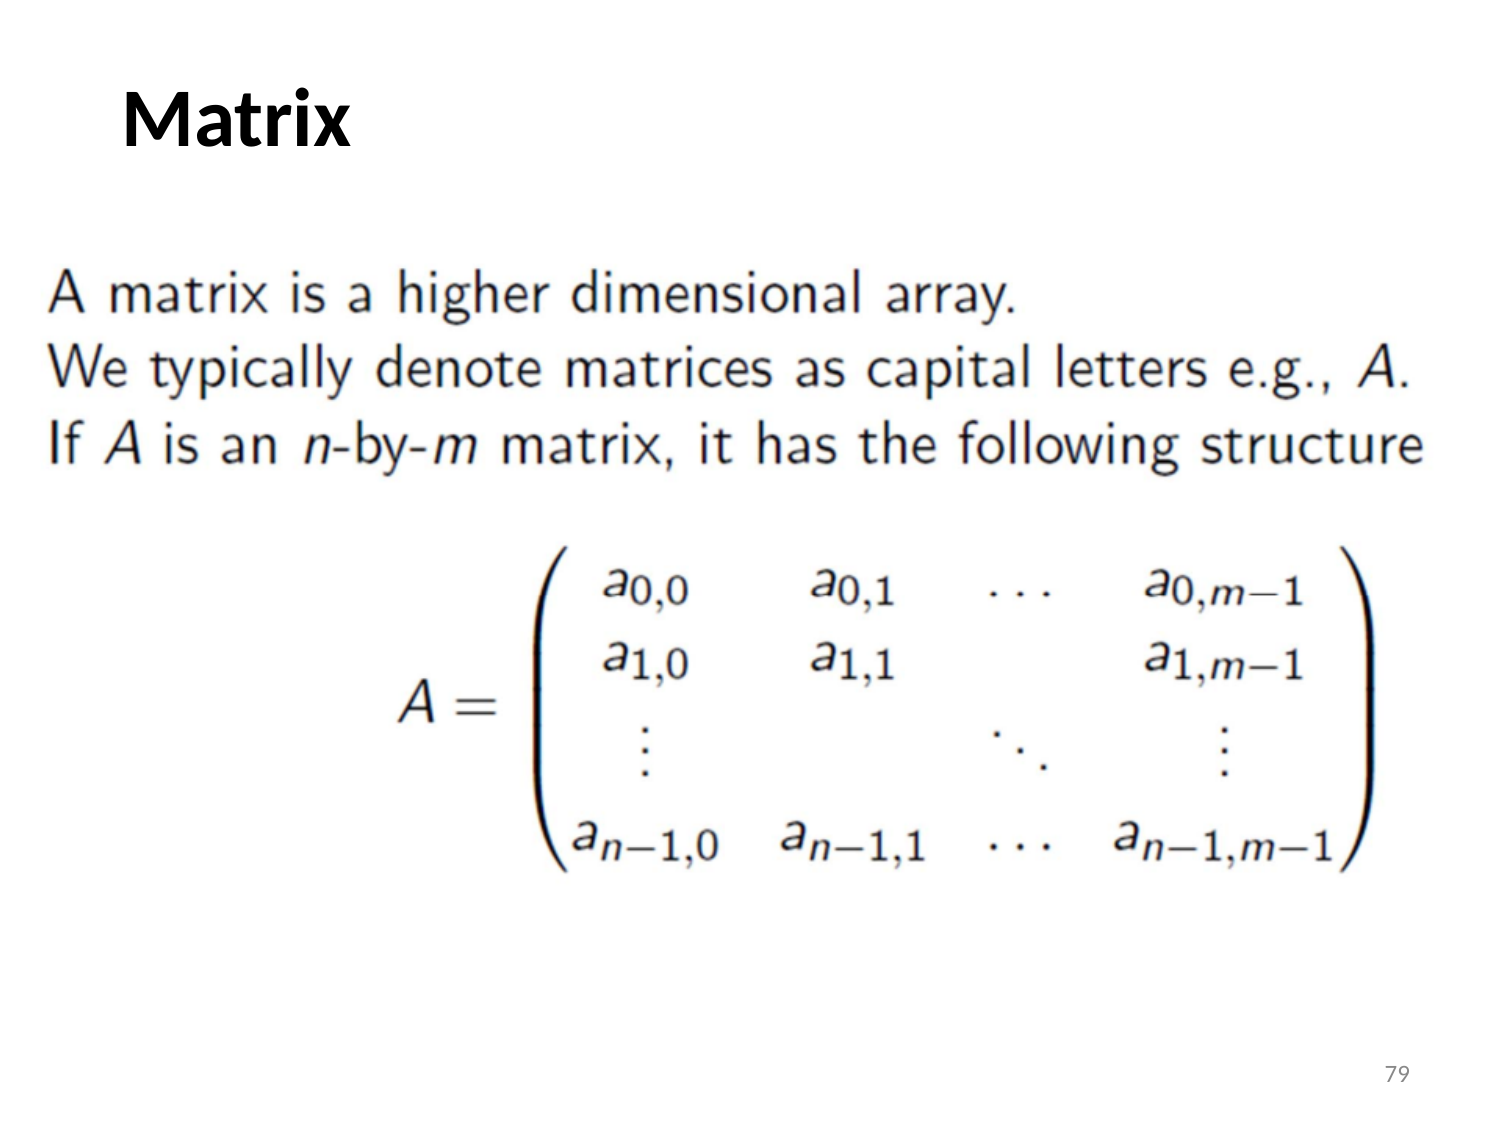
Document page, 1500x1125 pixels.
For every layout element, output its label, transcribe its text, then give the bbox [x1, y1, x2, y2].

picture [10, 217, 1490, 908]
text_box Matrix [106, 55, 367, 171]
slide_number 79 [1074, 1042, 1425, 1103]
